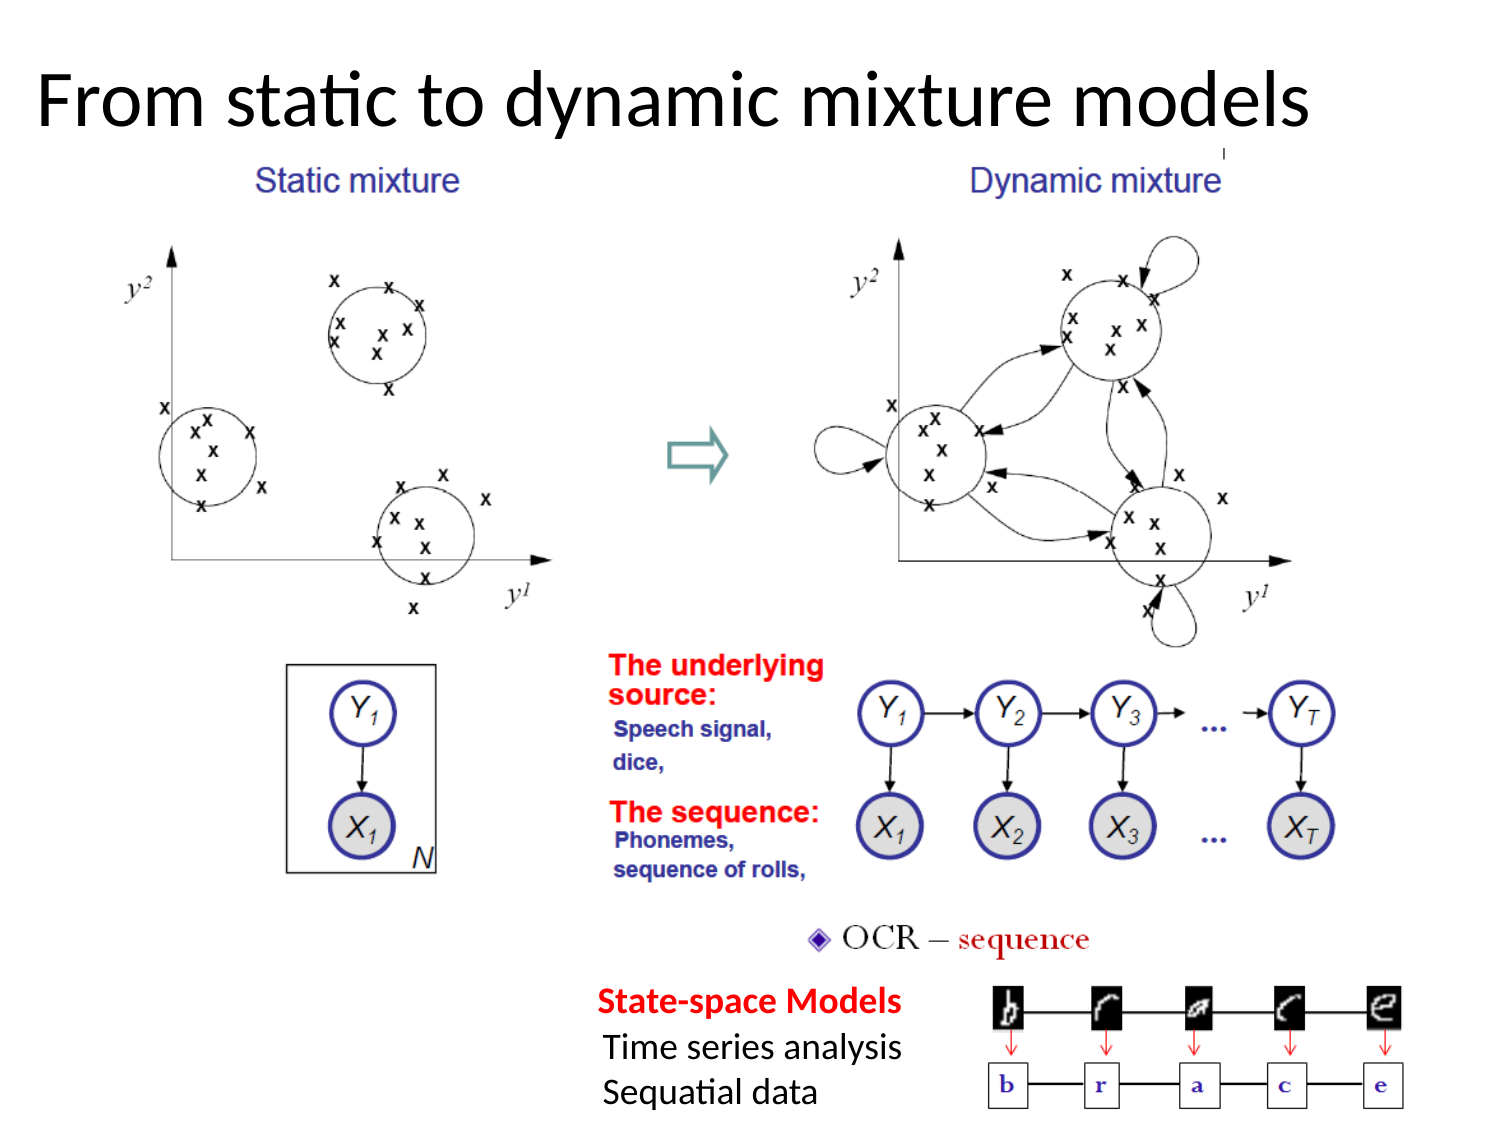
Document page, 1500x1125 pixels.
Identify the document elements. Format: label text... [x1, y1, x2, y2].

picture [100, 148, 1365, 894]
title From static to dynamic mixture models [0, 0, 1350, 188]
text_box State-space Models [582, 968, 791, 1028]
picture [796, 912, 1421, 1121]
text_box Time series analysis Sequatial data [587, 1028, 791, 1120]
